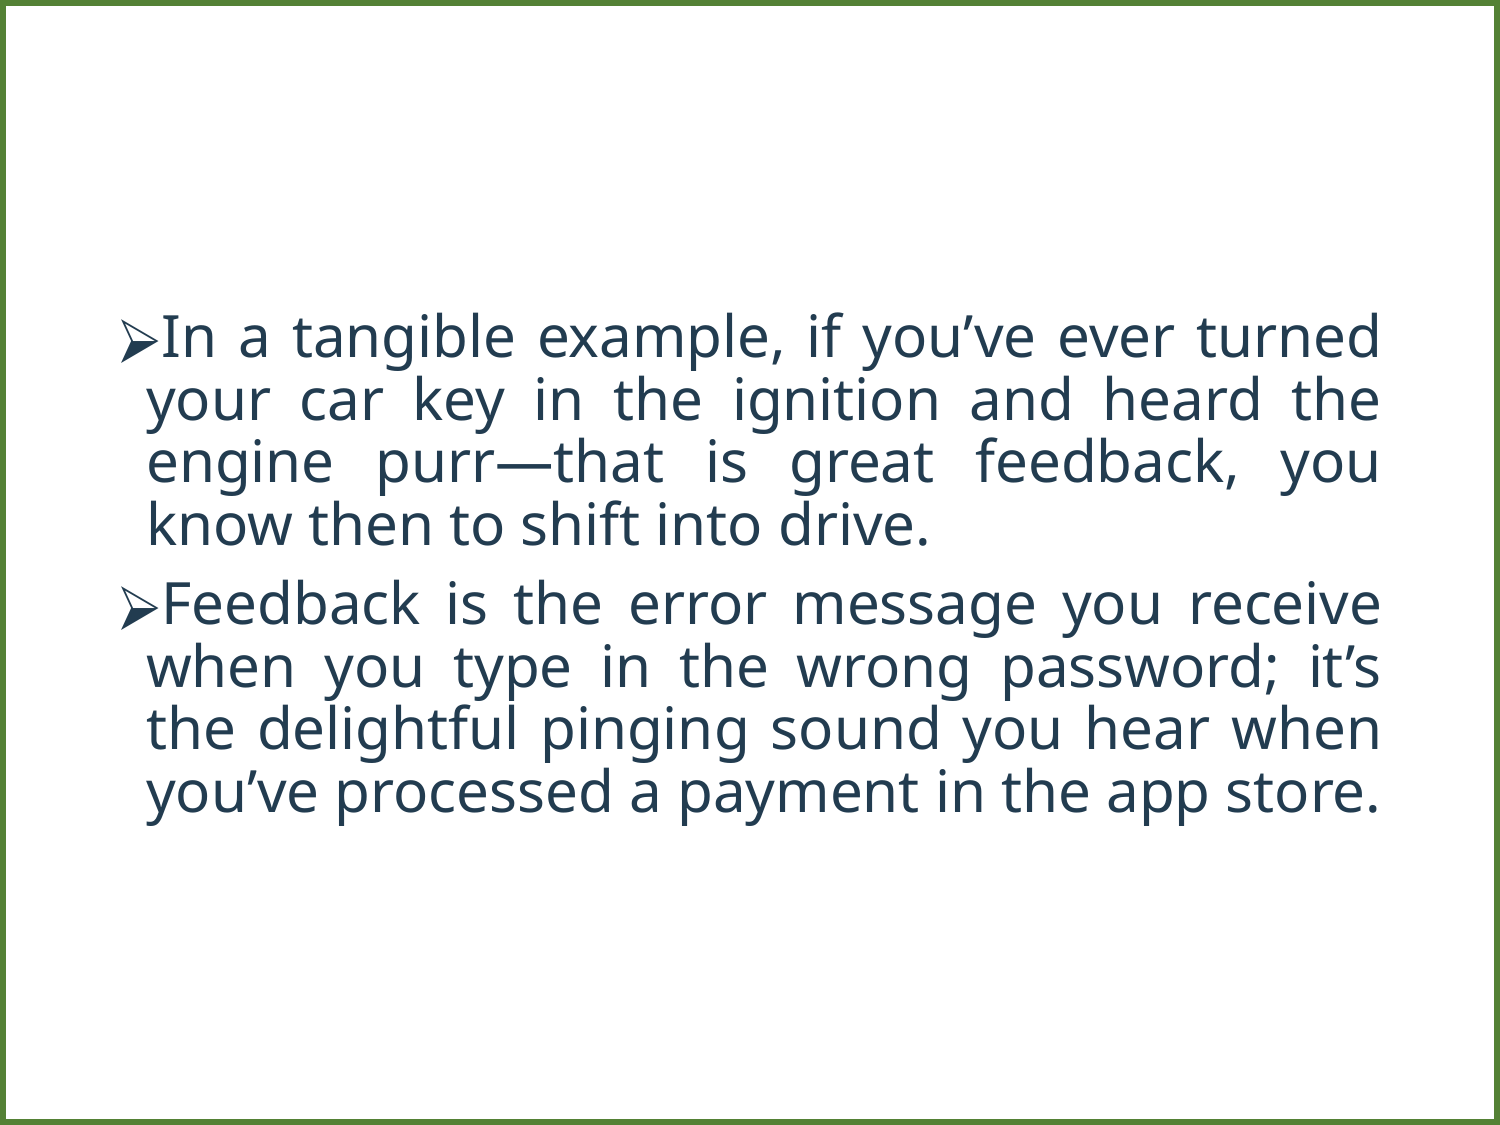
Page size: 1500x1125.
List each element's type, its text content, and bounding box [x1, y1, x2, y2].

list In a tangible example, if you’ve ever turned your car key in the ignition and heard the engine purr—that is great feedback, you know then to shift into drive. Feedback is the error message you receive when you type in the wrong password; it’s the delightful pinging sound you hear when you’ve processed a payment in the app store. [103, 299, 1397, 1014]
